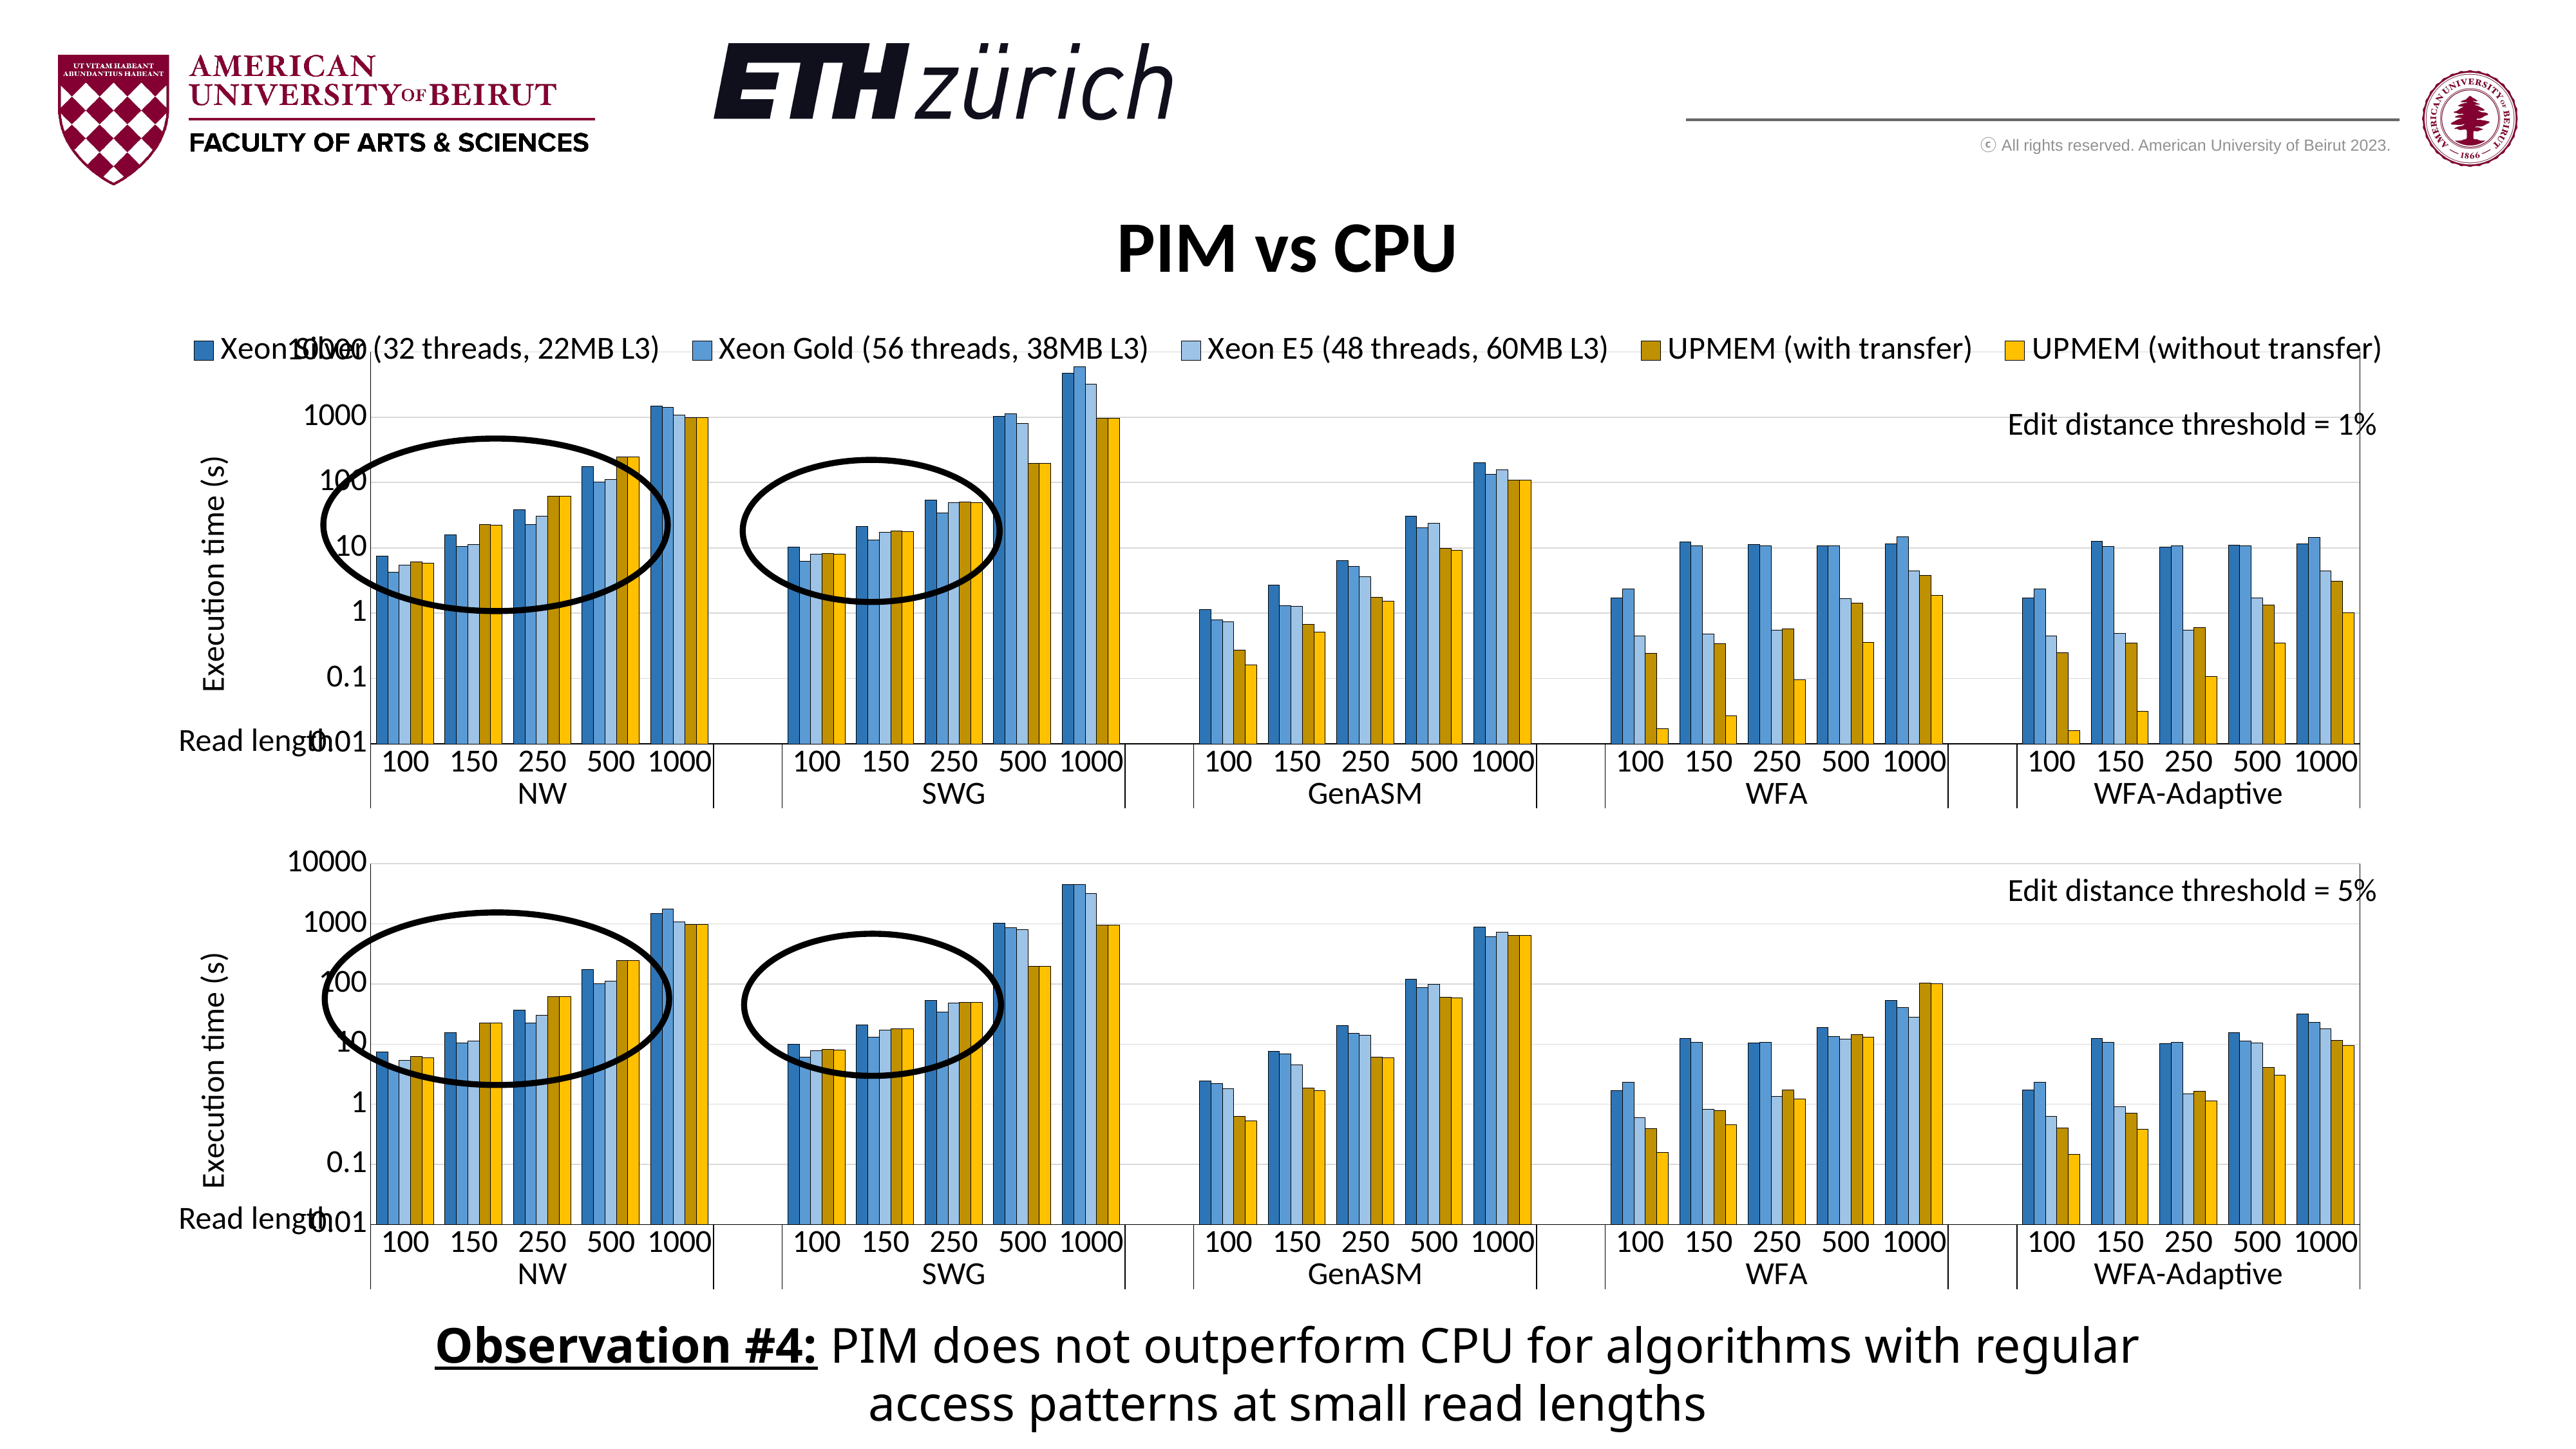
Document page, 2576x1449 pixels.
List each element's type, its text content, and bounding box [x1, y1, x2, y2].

chart [173, 838, 2405, 1302]
text_box Read length [169, 714, 173, 762]
list PIM vs CPU [22, 200, 2554, 297]
text_box Observation #4: PIM does not outperform CPU for algorithms with regular access patterns at small read lengths [379, 1309, 2197, 1435]
text_box Read length [169, 1192, 173, 1241]
chart [173, 272, 2405, 824]
picture [712, 43, 1174, 121]
picture [58, 55, 595, 185]
